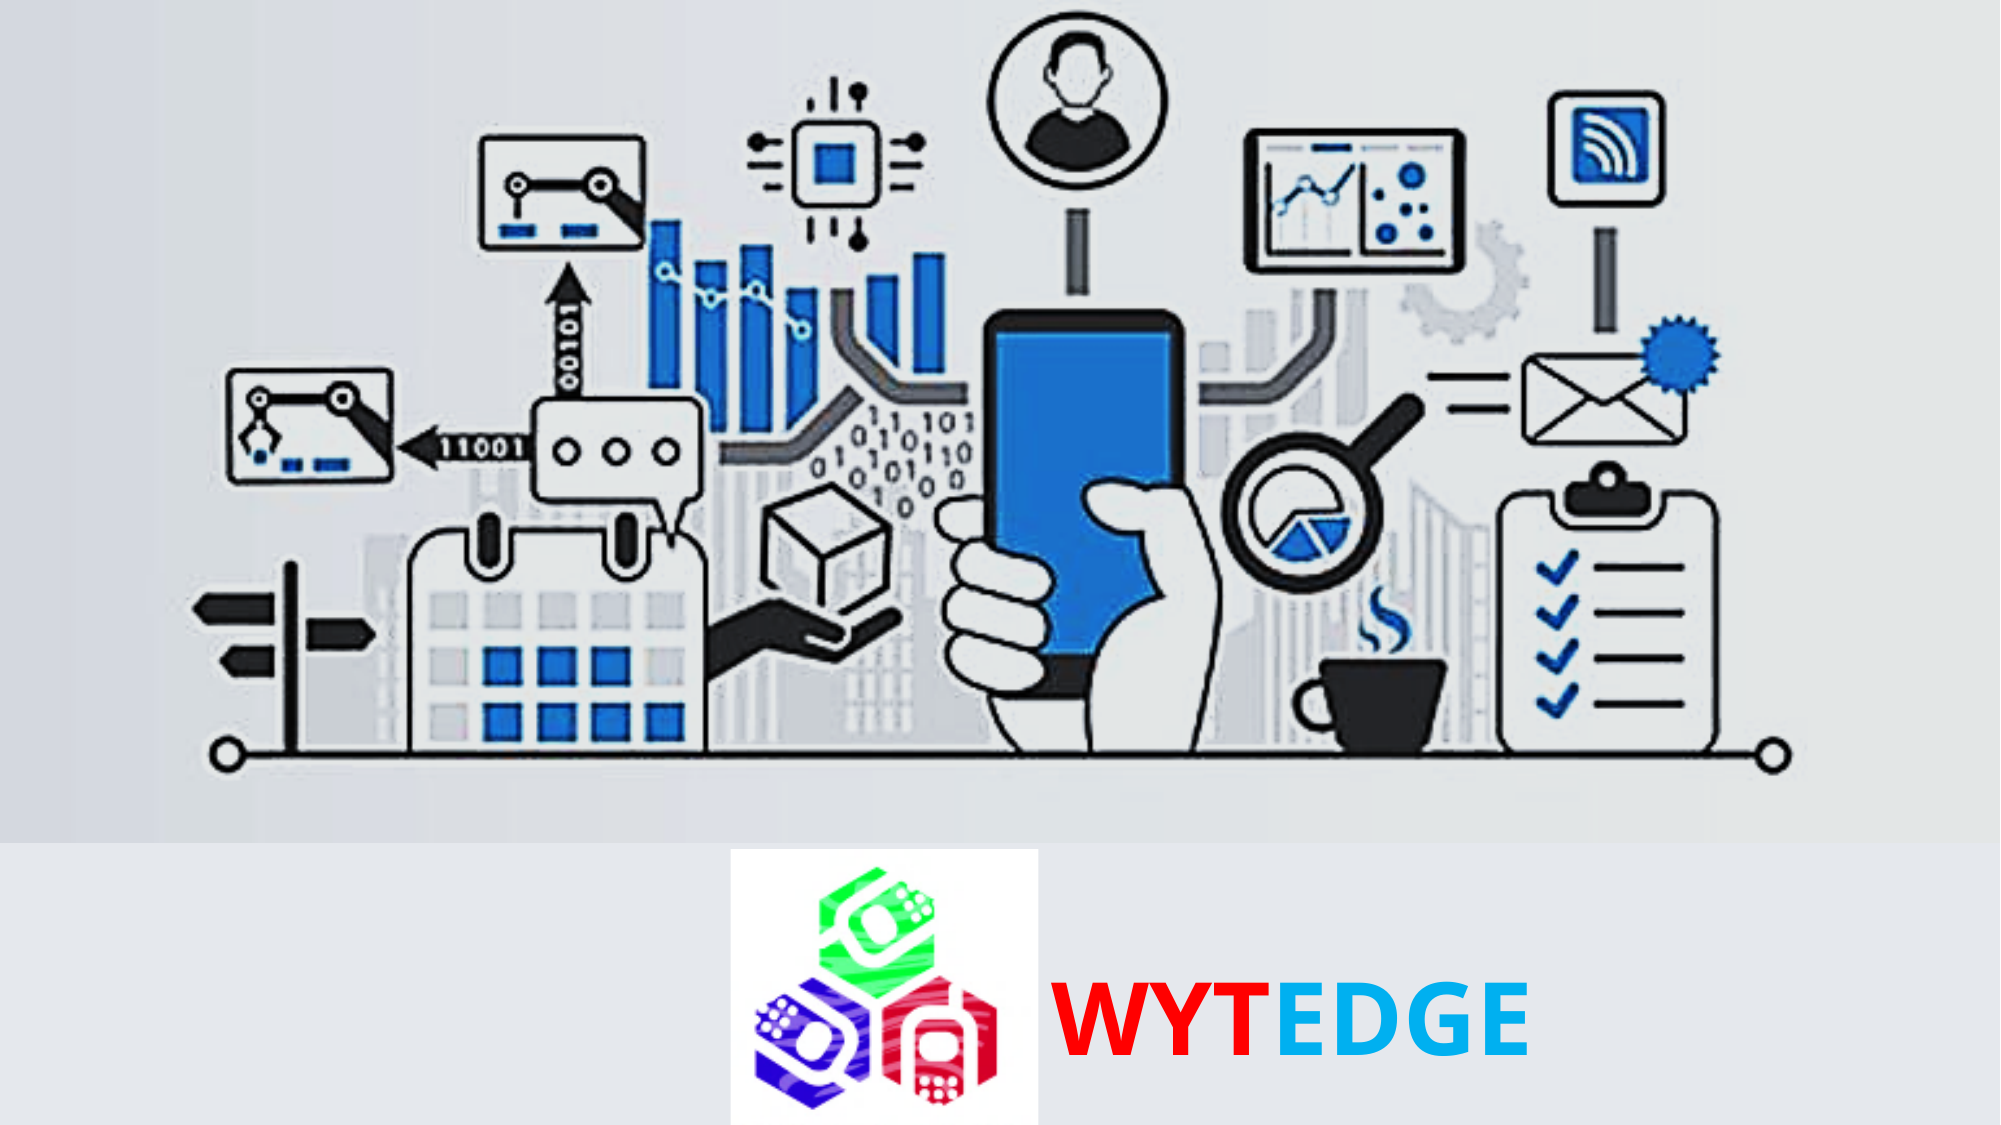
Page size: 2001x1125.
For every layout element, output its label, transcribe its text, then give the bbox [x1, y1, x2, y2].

picture [730, 849, 1039, 1125]
title WYTEDGE [1039, 890, 1568, 1085]
picture [0, 0, 2000, 843]
